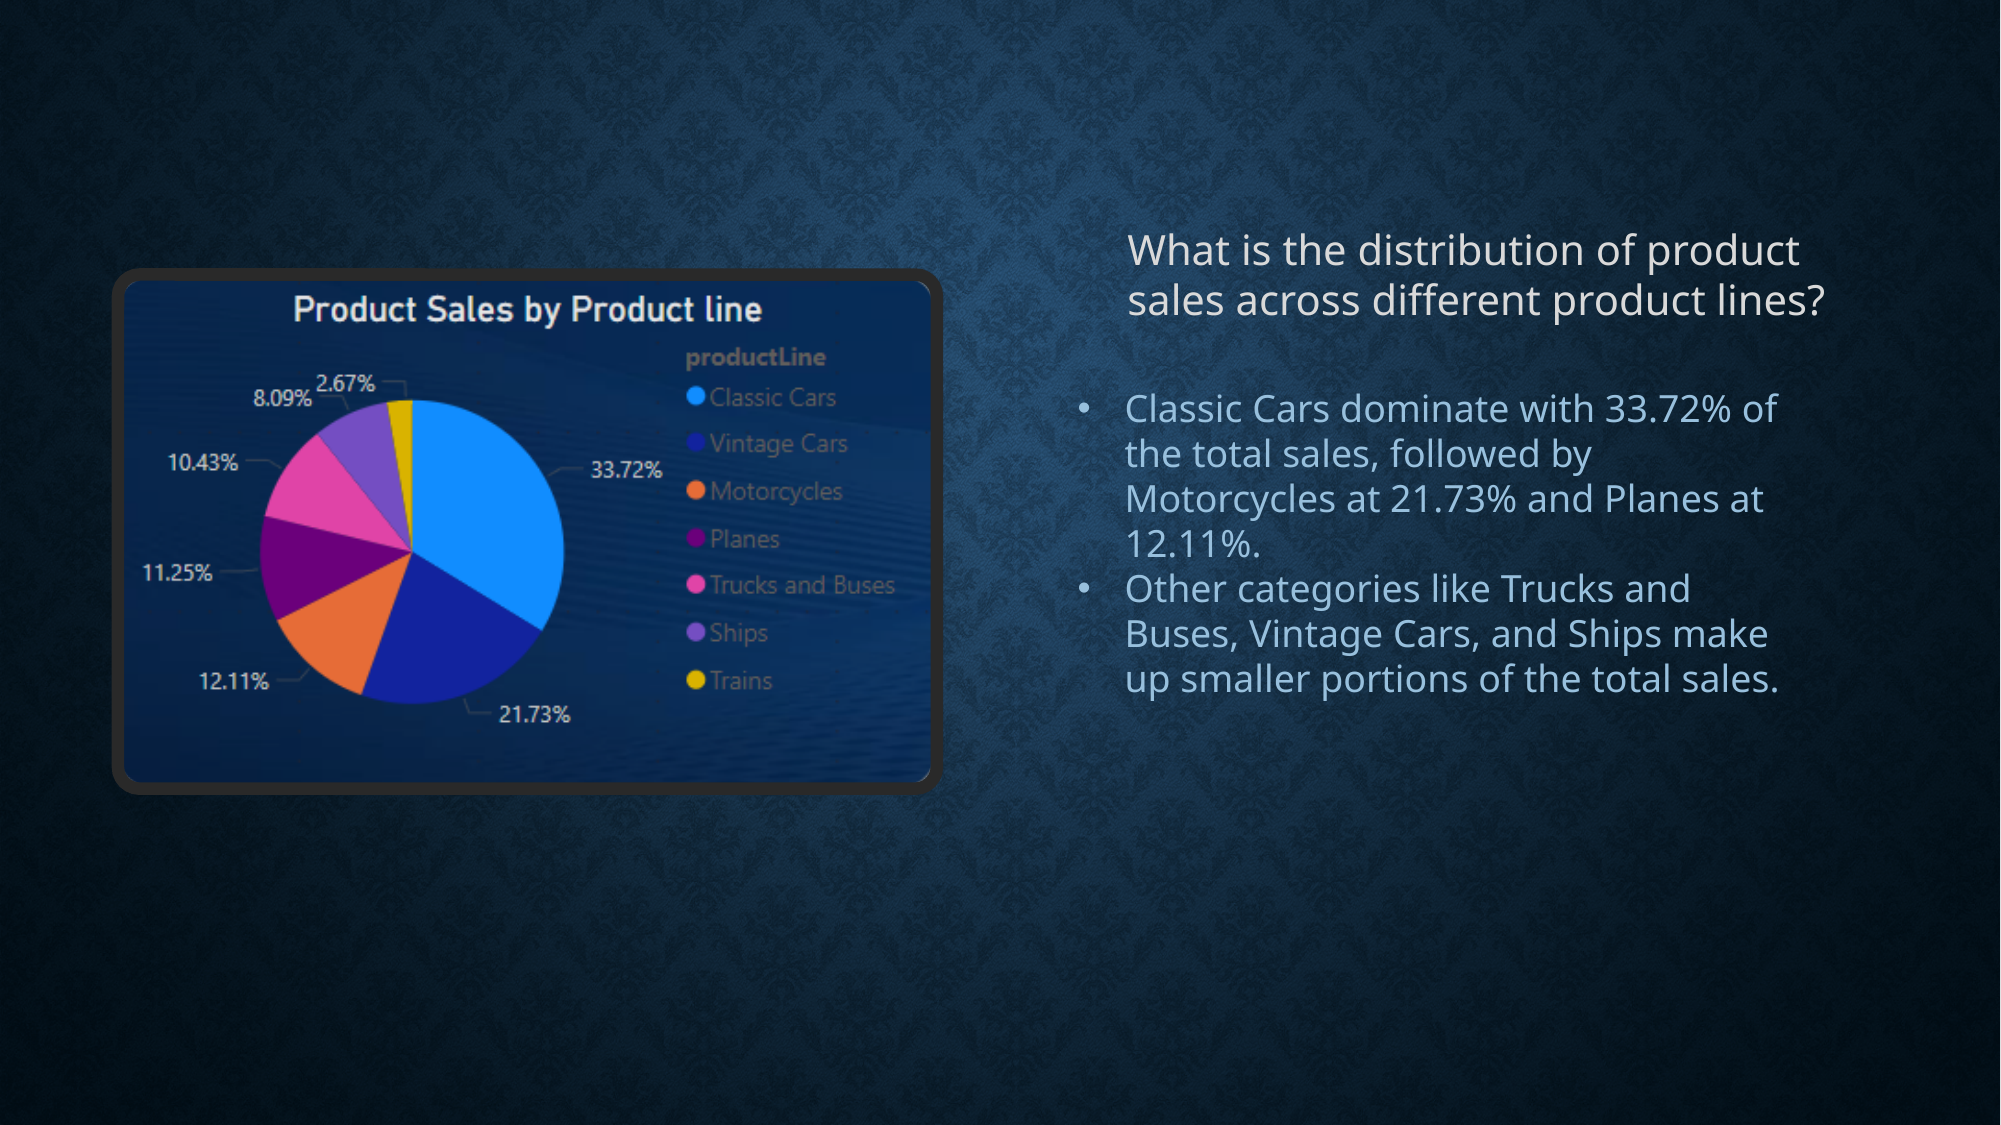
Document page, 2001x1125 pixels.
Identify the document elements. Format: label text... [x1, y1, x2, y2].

picture [117, 274, 938, 790]
text_box What is the distribution of product sales across different product lines? [1112, 216, 1882, 332]
text_box Classic Cars dominate with 33.72% of the total sales, followed by Motorcycles at 21.73% and Planes at 12.11%. Other categories like Trucks and Buses, Vintage Cars, and Ships make up smaller portions of the total sales. [1062, 332, 1809, 708]
